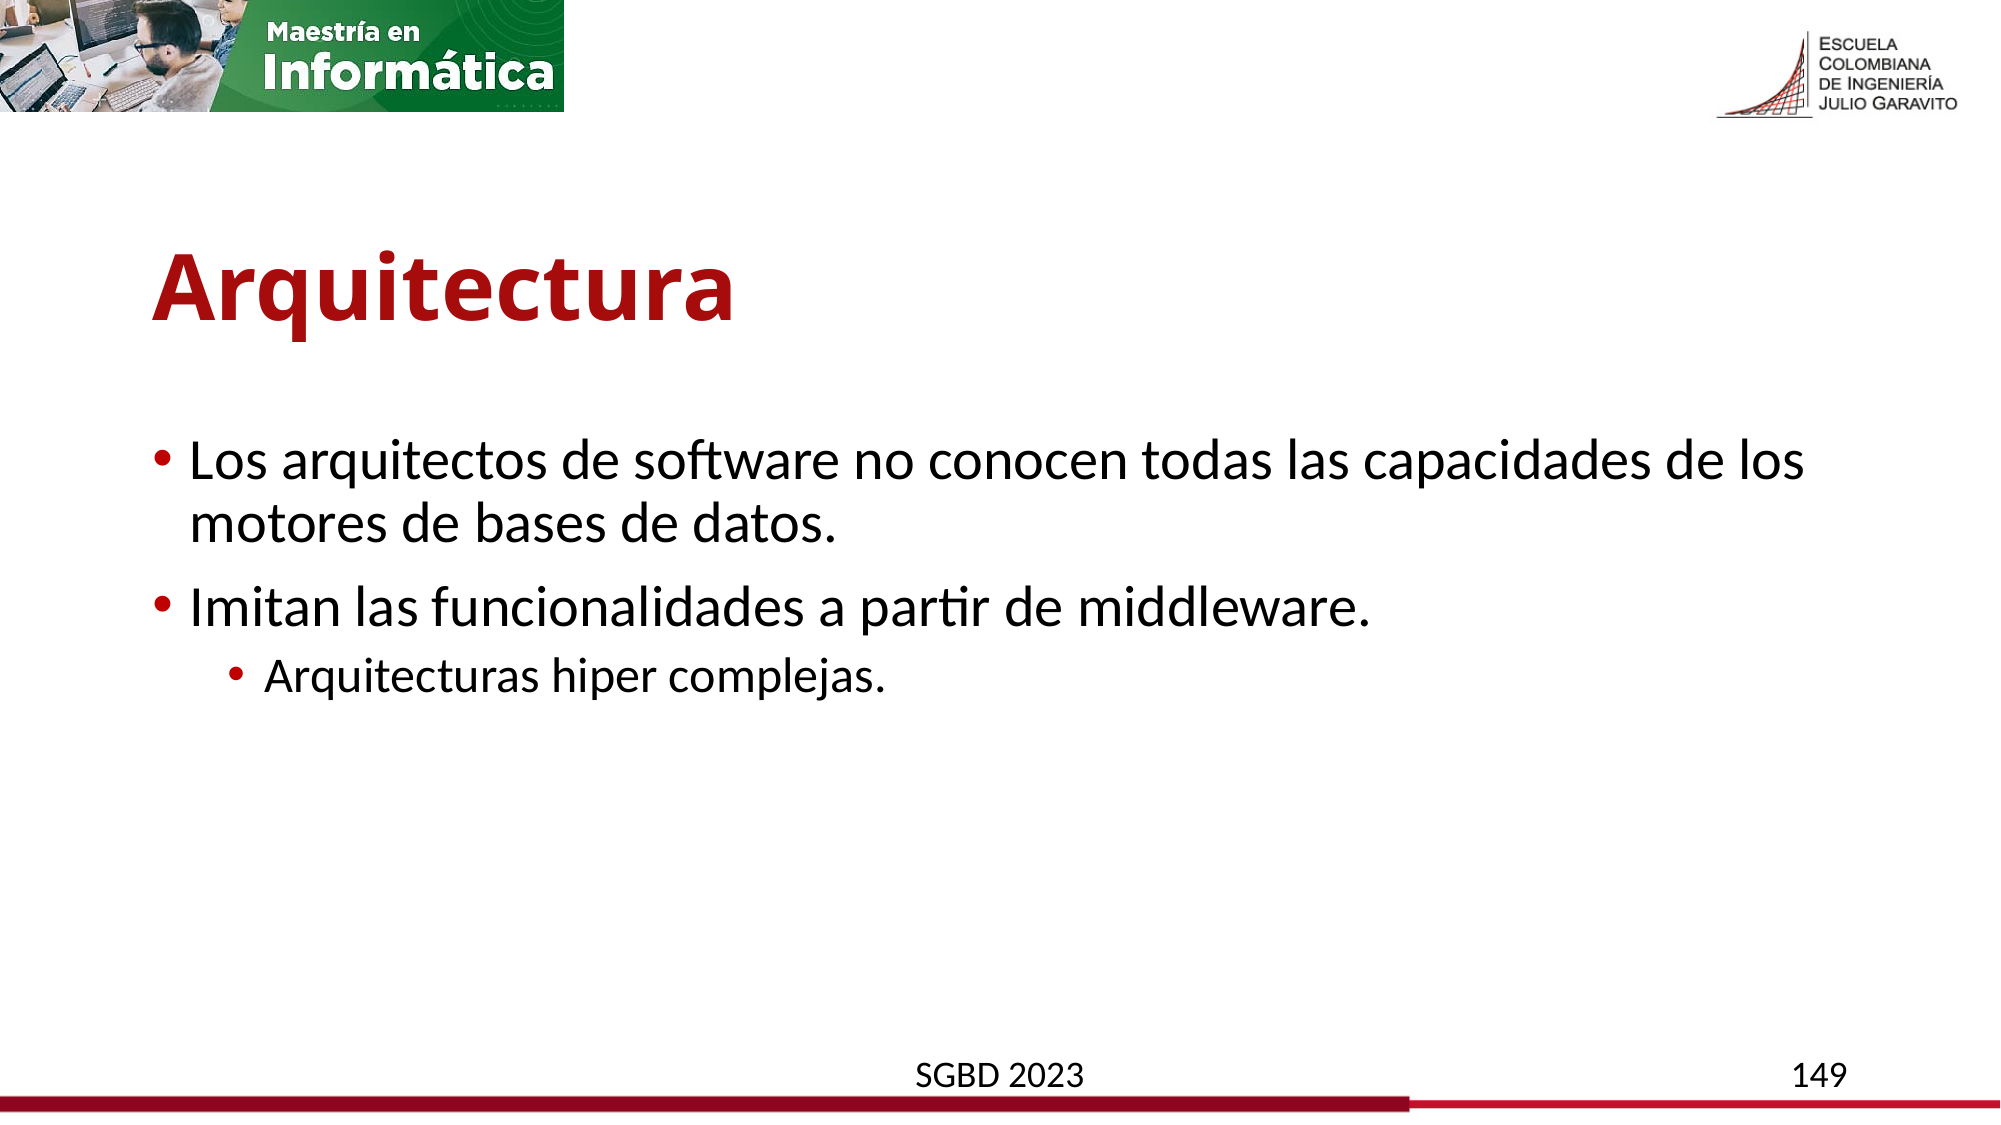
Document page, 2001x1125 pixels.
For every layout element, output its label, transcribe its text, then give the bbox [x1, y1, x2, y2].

slide_number 149 [1412, 1042, 1863, 1103]
footer SGBD 2023 [662, 1042, 1338, 1103]
picture [0, 0, 2001, 1125]
list Los arquitectos de software no conocen todas las capacidades de los motores de bases de datos. Imitan las funcionalidades a partir de middleware. Arquitecturas hiper complejas. [137, 421, 1863, 1050]
title Arquitectura [137, 182, 1863, 400]
